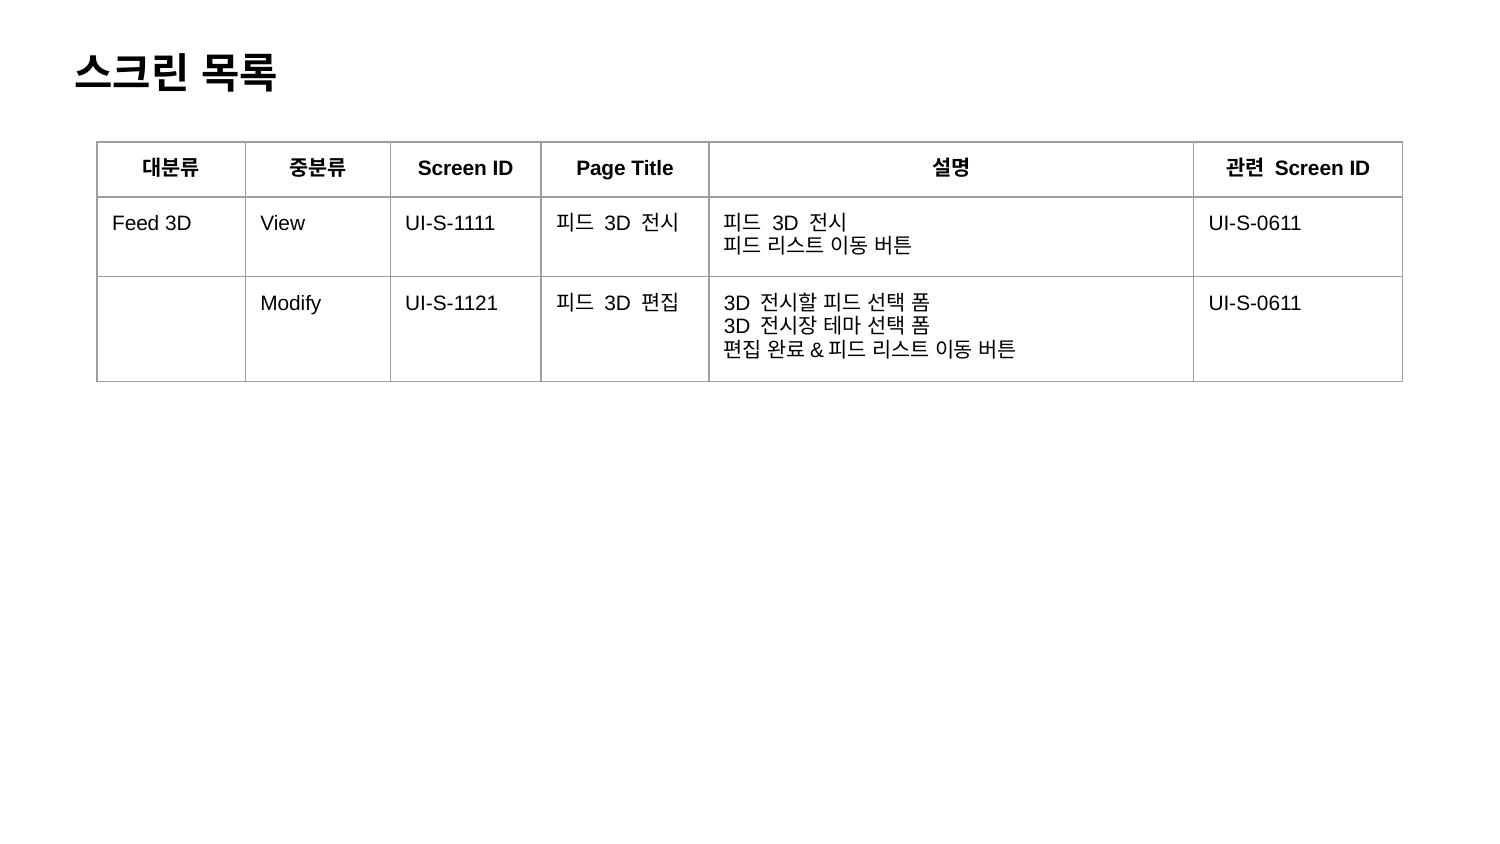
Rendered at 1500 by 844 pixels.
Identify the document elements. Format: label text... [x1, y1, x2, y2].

table_cell Feed 3D [98, 198, 245, 276]
table_cell 피드 3D 전시 피드 리스트 이동 버튼 [710, 198, 1193, 276]
table_cell View [246, 198, 390, 276]
table_header 설명 [710, 143, 1193, 196]
table_header 중분류 [246, 143, 390, 196]
table_cell 피드 3D 편집 [542, 277, 708, 381]
table_header 관련 Screen ID [1194, 143, 1402, 196]
table_header Screen ID [391, 143, 540, 196]
table_header Page Title [542, 143, 708, 196]
table_cell [98, 277, 245, 381]
text_box 스크린 목록 [59, 31, 759, 112]
table_cell 3D 전시할 피드 선택 폼 3D 전시장 테마 선택 폼 편집 완료&피드 리스트 이동 버튼 [710, 277, 1193, 381]
table_cell UI-S-1111 [391, 198, 540, 276]
table_cell UI-S-1121 [391, 277, 540, 381]
table_cell 피드 3D 전시 [542, 198, 708, 276]
table_cell UI-S-0611 [1194, 198, 1402, 276]
table_cell UI-S-0611 [1194, 277, 1402, 381]
table_header 대분류 [98, 143, 245, 196]
table_cell Modify [246, 277, 390, 381]
